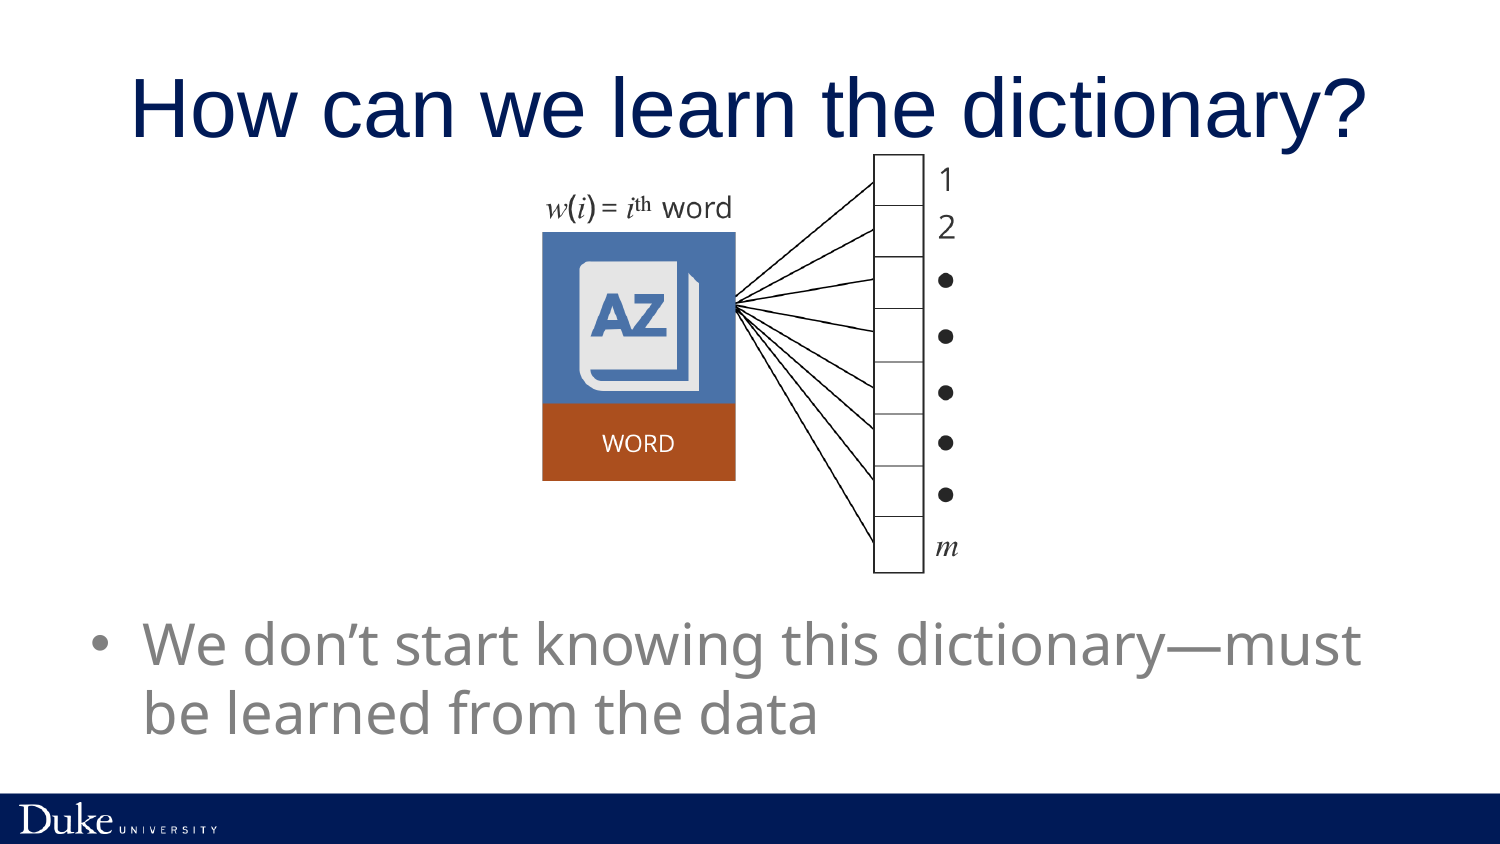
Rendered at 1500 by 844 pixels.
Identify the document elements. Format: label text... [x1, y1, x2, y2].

title How can we learn the dictionary? [75, 33, 1425, 175]
picture [0, 0, 1500, 844]
list We don’t start knowing this dictionary—must be learned from the data [75, 600, 1425, 754]
